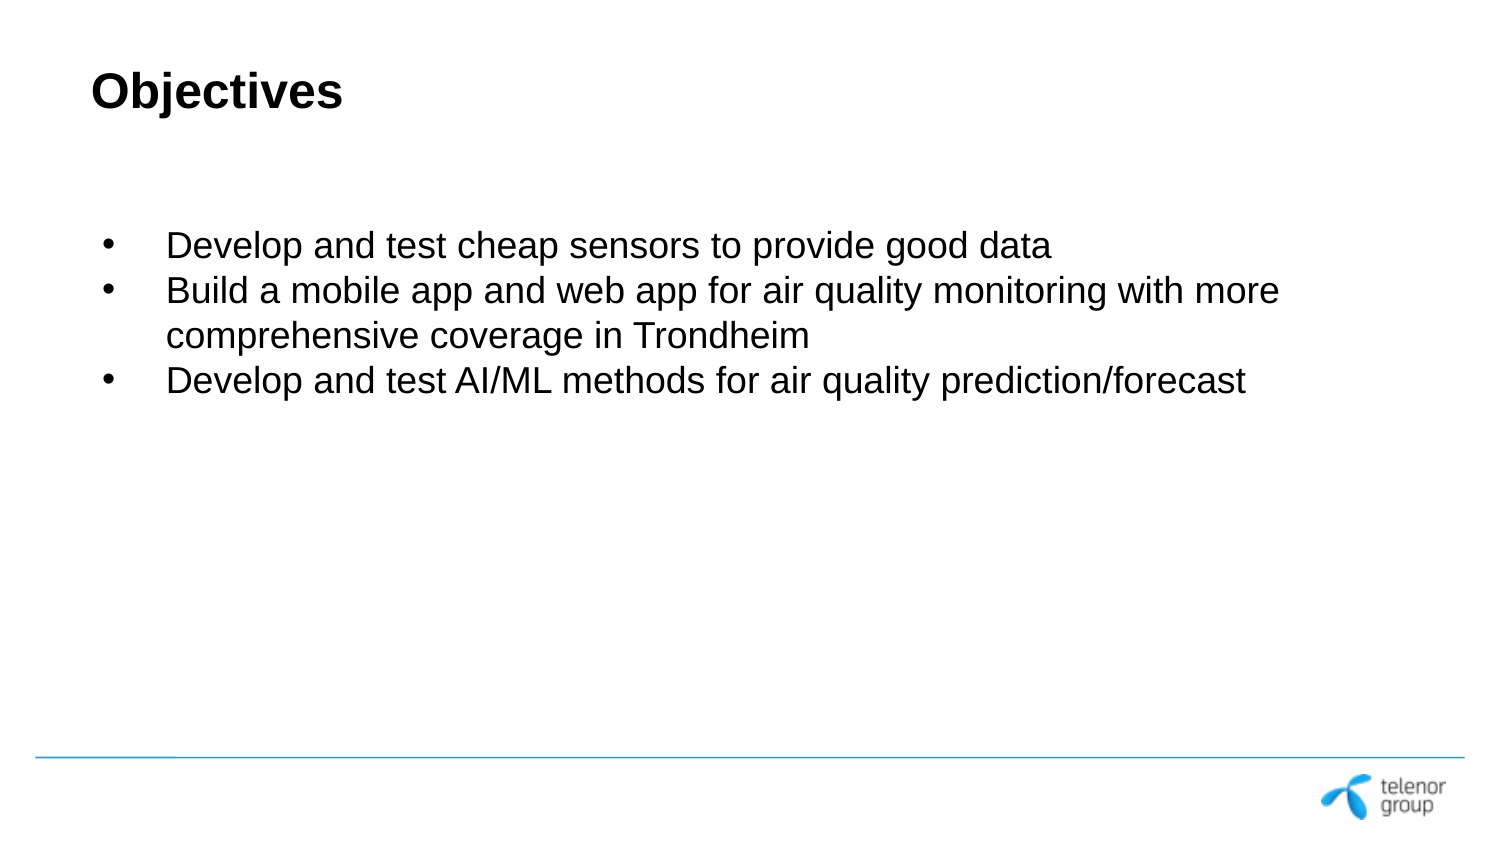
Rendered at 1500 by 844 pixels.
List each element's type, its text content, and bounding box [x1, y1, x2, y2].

list Develop and test cheap sensors to provide good data Build a mobile app and web app for air quality monitoring with more comprehensive coverage in Trondheim Develop and test AI/ML methods for air quality prediction/forecast [75, 206, 1426, 724]
picture [1321, 774, 1446, 820]
title Objectives [75, 43, 1426, 184]
